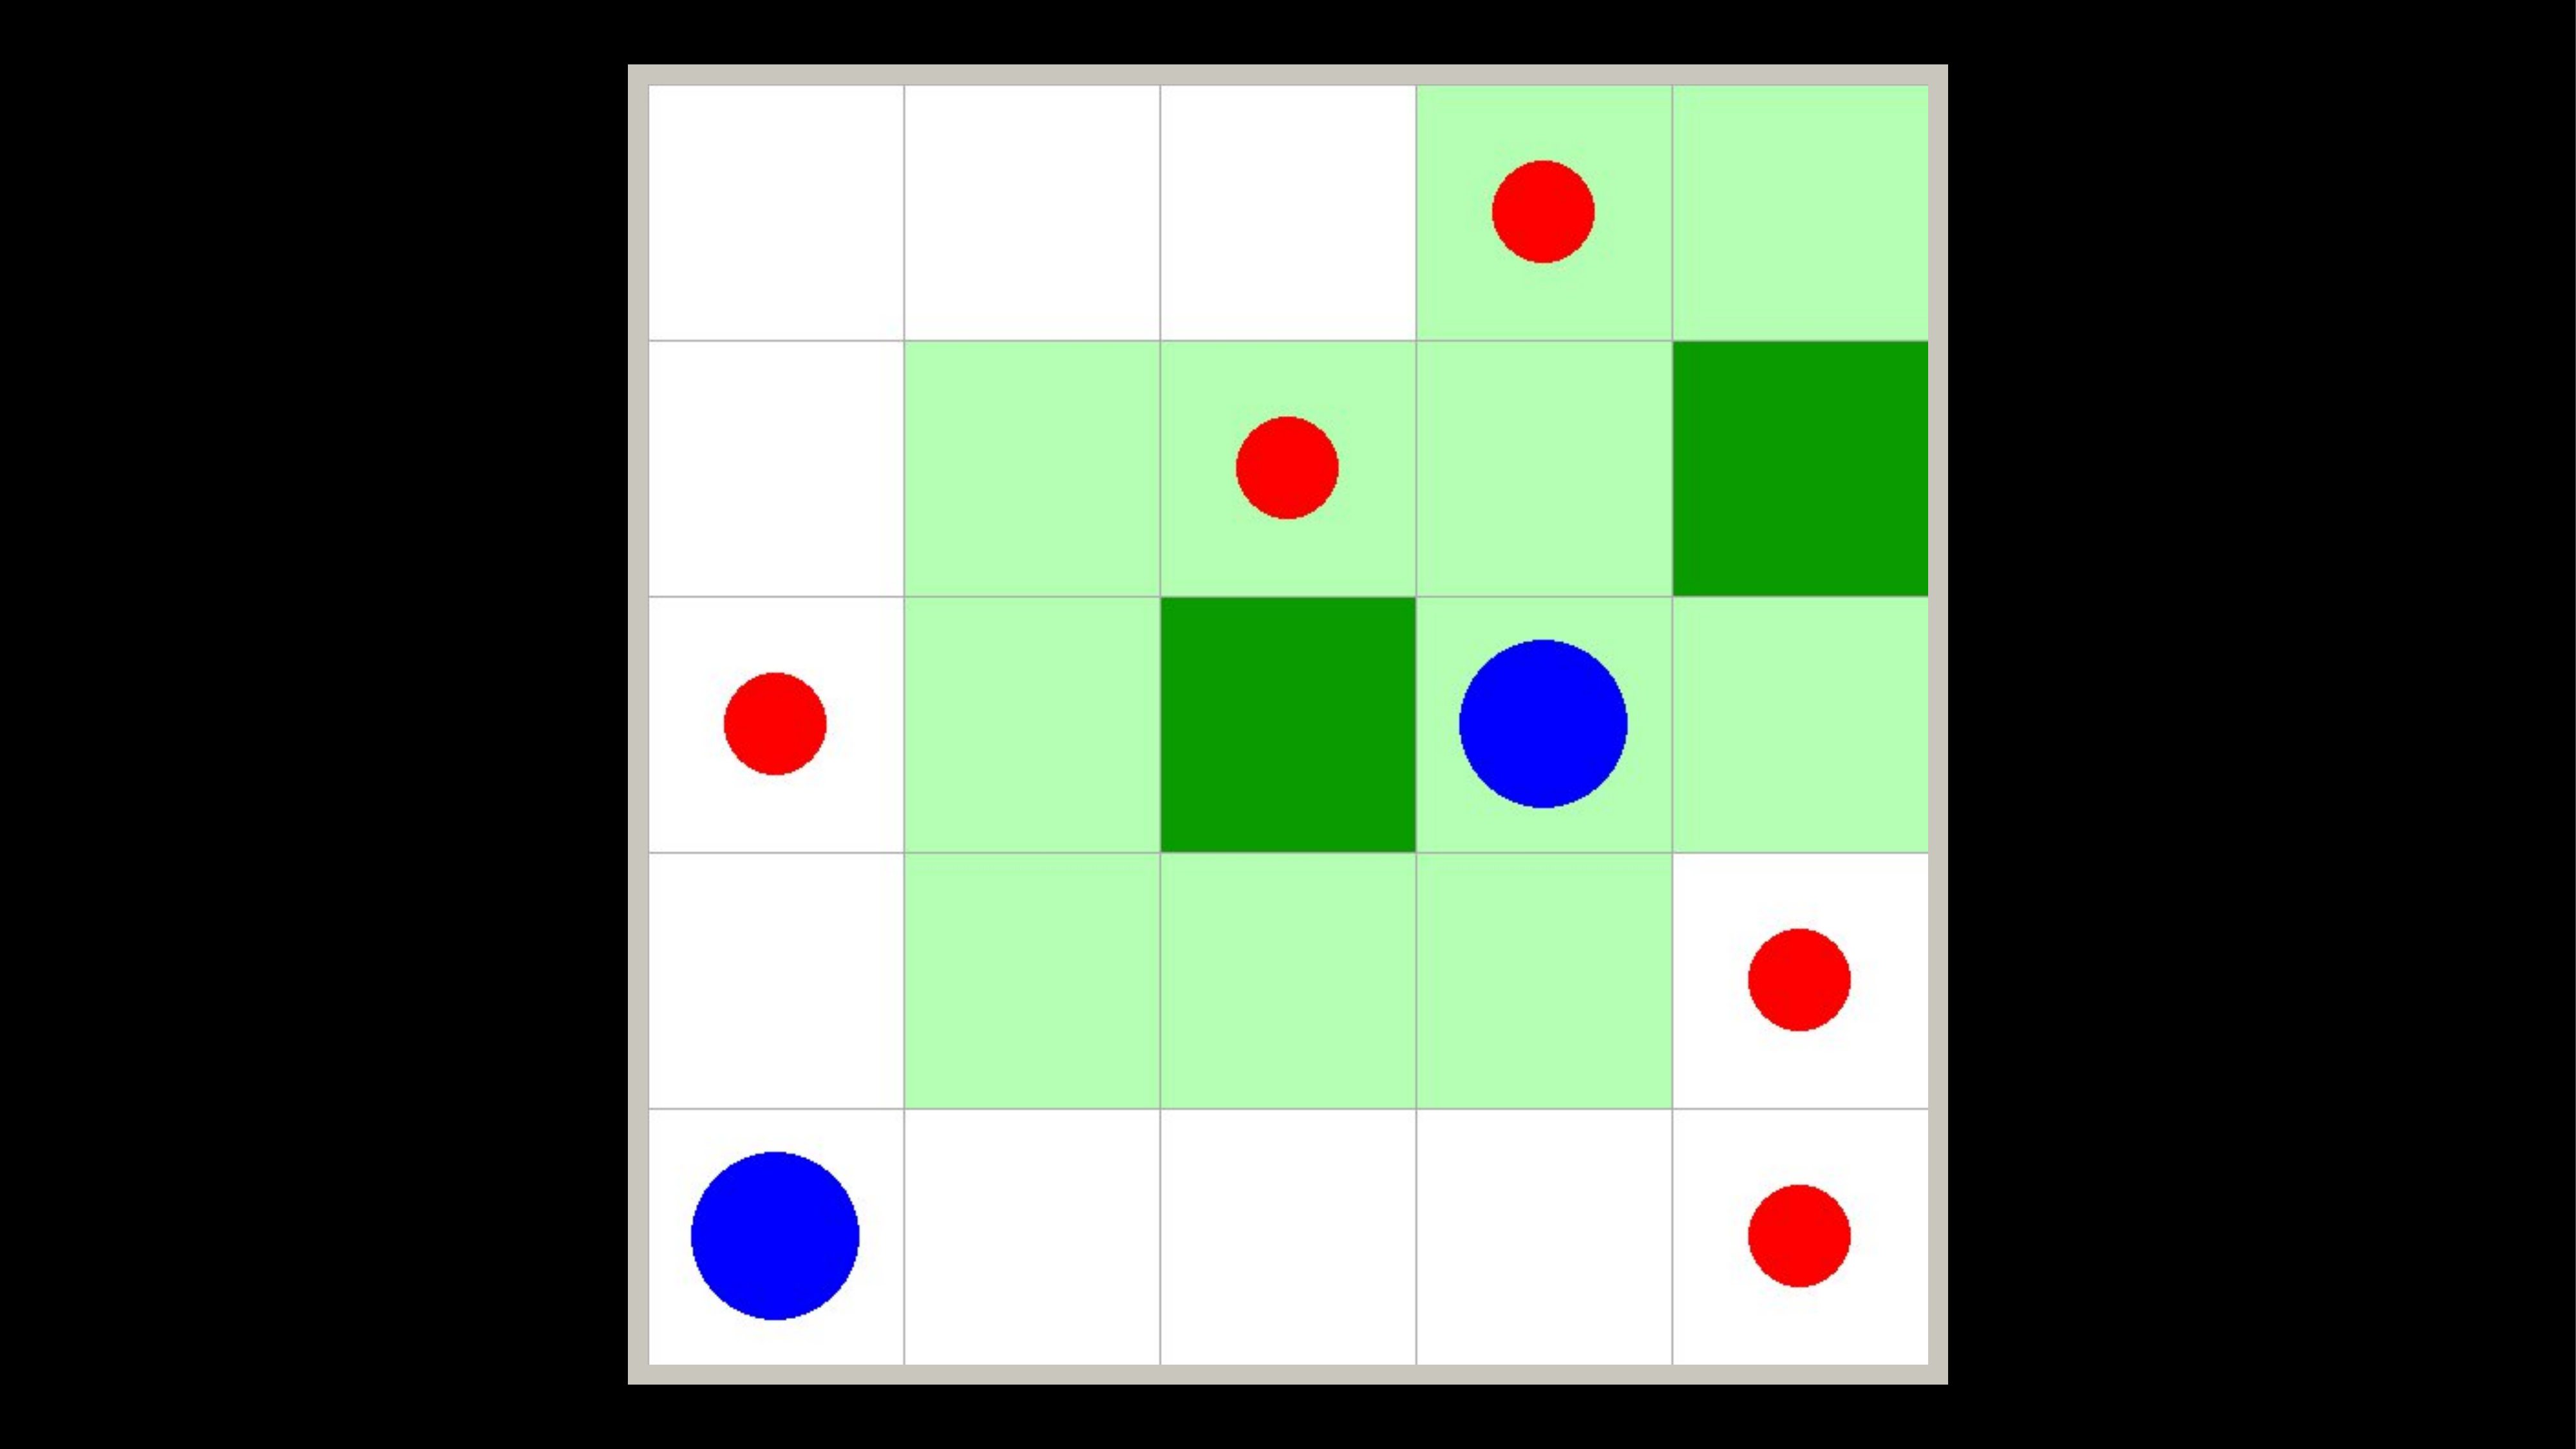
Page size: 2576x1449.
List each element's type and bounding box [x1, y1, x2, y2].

picture [648, 84, 1928, 1365]
